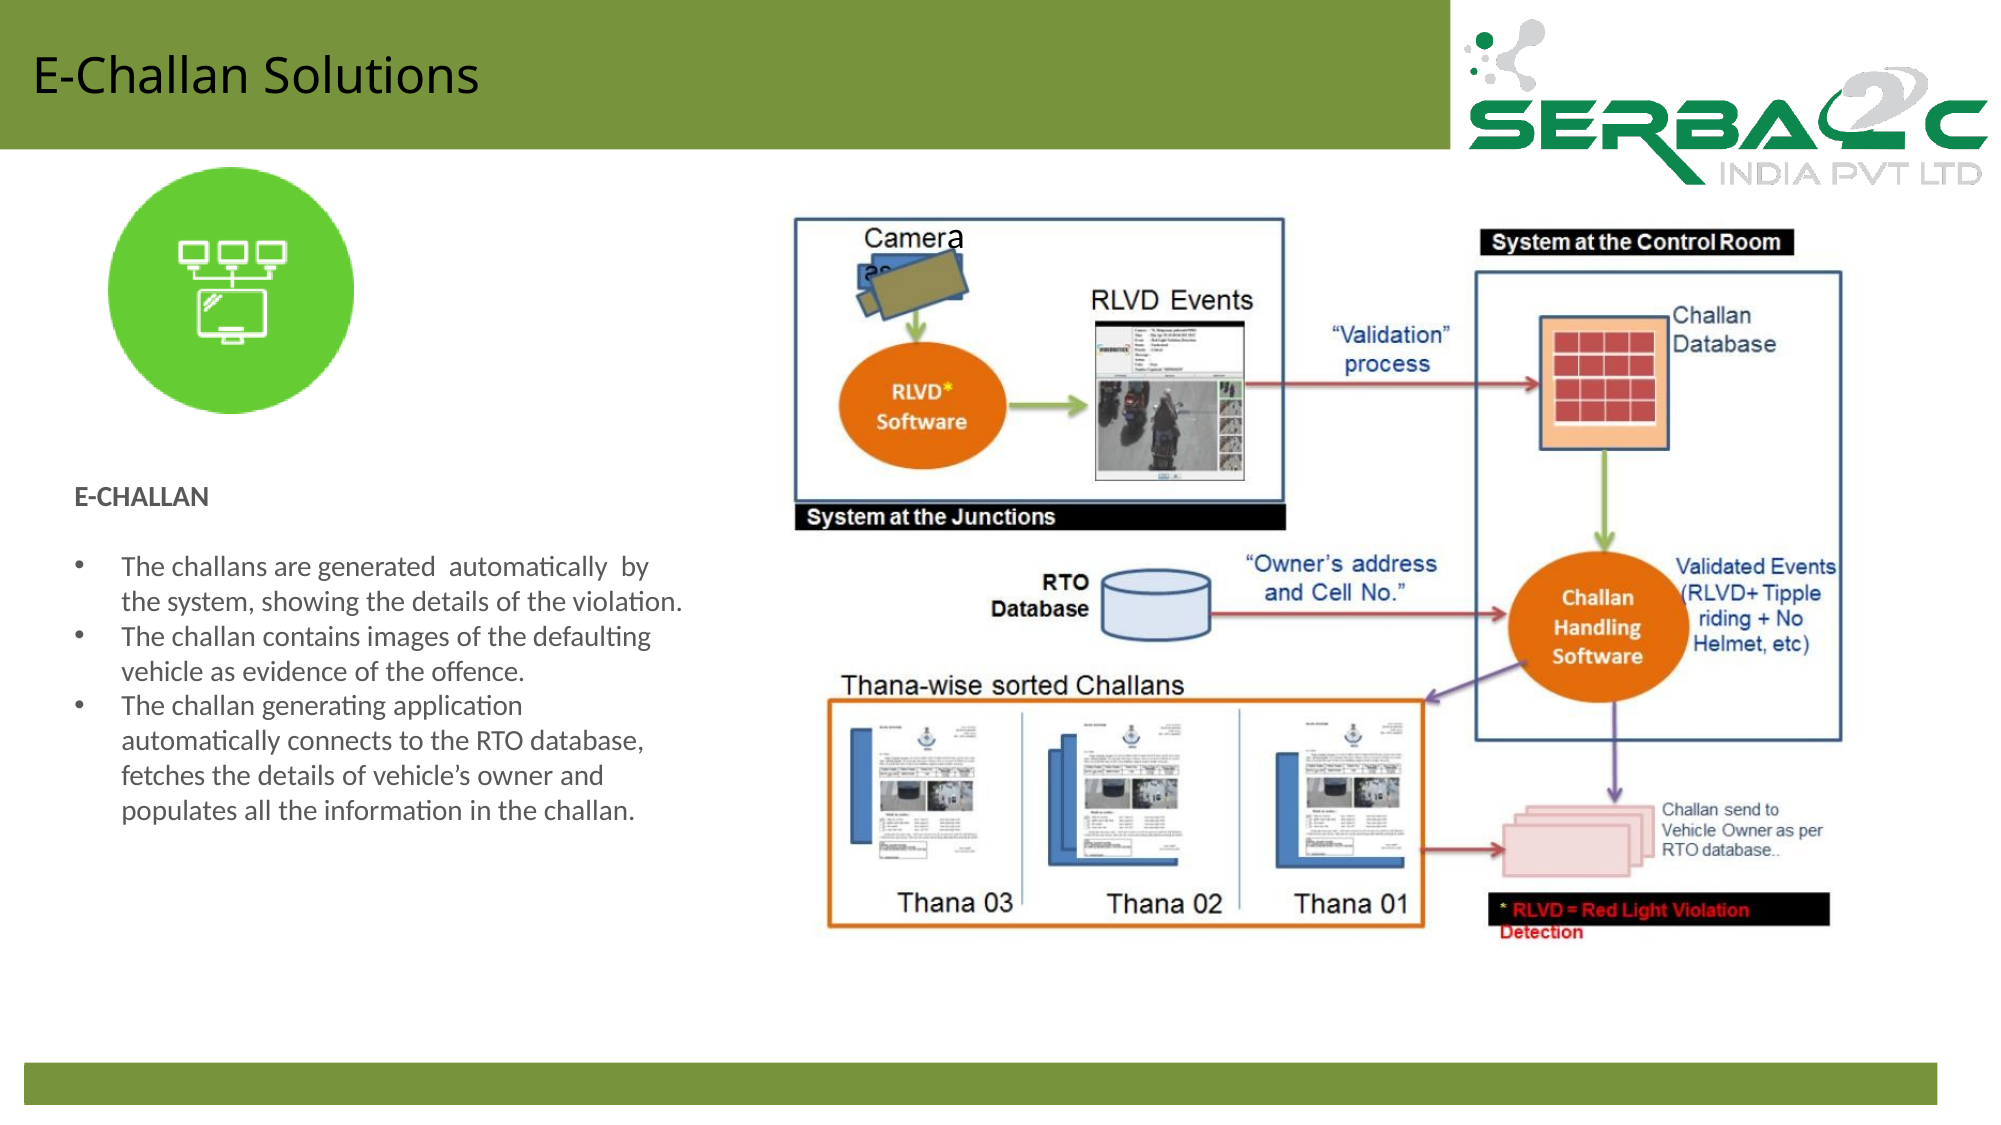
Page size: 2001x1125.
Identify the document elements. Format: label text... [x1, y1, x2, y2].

picture [1464, 0, 1988, 185]
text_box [24, 1062, 1938, 1106]
text_box E-CHALLAN The challans are generated automatically by the system, showing the details of the violation. The challan contains images of the defaulting vehicle as evidence of the offence. The challan generating application automatically connects to the RTO database, fetches the details of vehicle’s owner and populates all the information in the challan. [72, 475, 691, 827]
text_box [0, 0, 1451, 150]
picture [782, 202, 1858, 949]
picture [102, 164, 362, 421]
